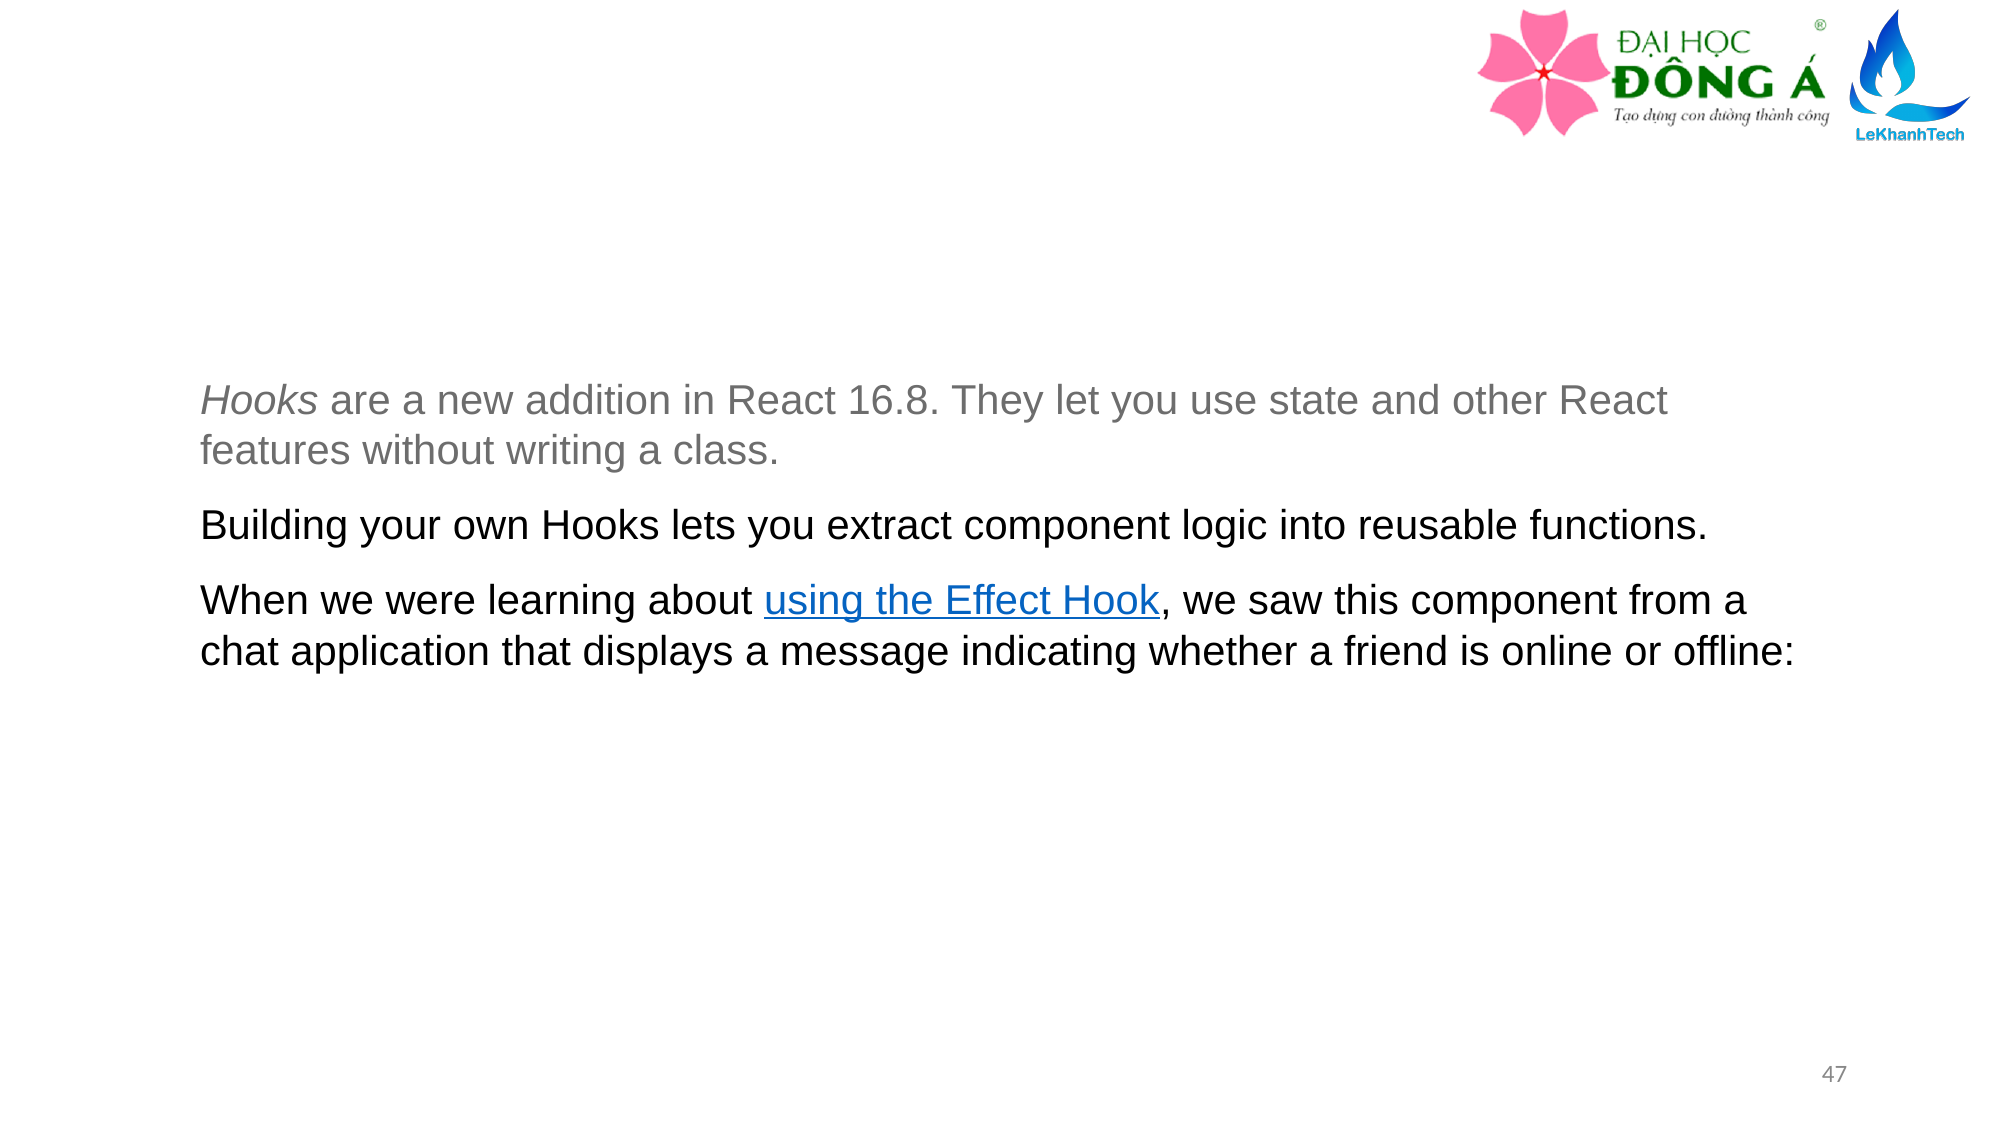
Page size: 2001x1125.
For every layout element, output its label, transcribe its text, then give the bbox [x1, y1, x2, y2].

picture [1465, 5, 1980, 144]
text_box Hooks are a new addition in React 16.8. They let you use state and other React features without writing a class. Building your own Hooks lets you extract component logic into reusable functions. When we were learning about using the Effect Hook, we saw this component from a chat application that displays a message indicating whether a friend is online or offline: [185, 365, 1815, 681]
slide_number 47 [1412, 1042, 1863, 1103]
